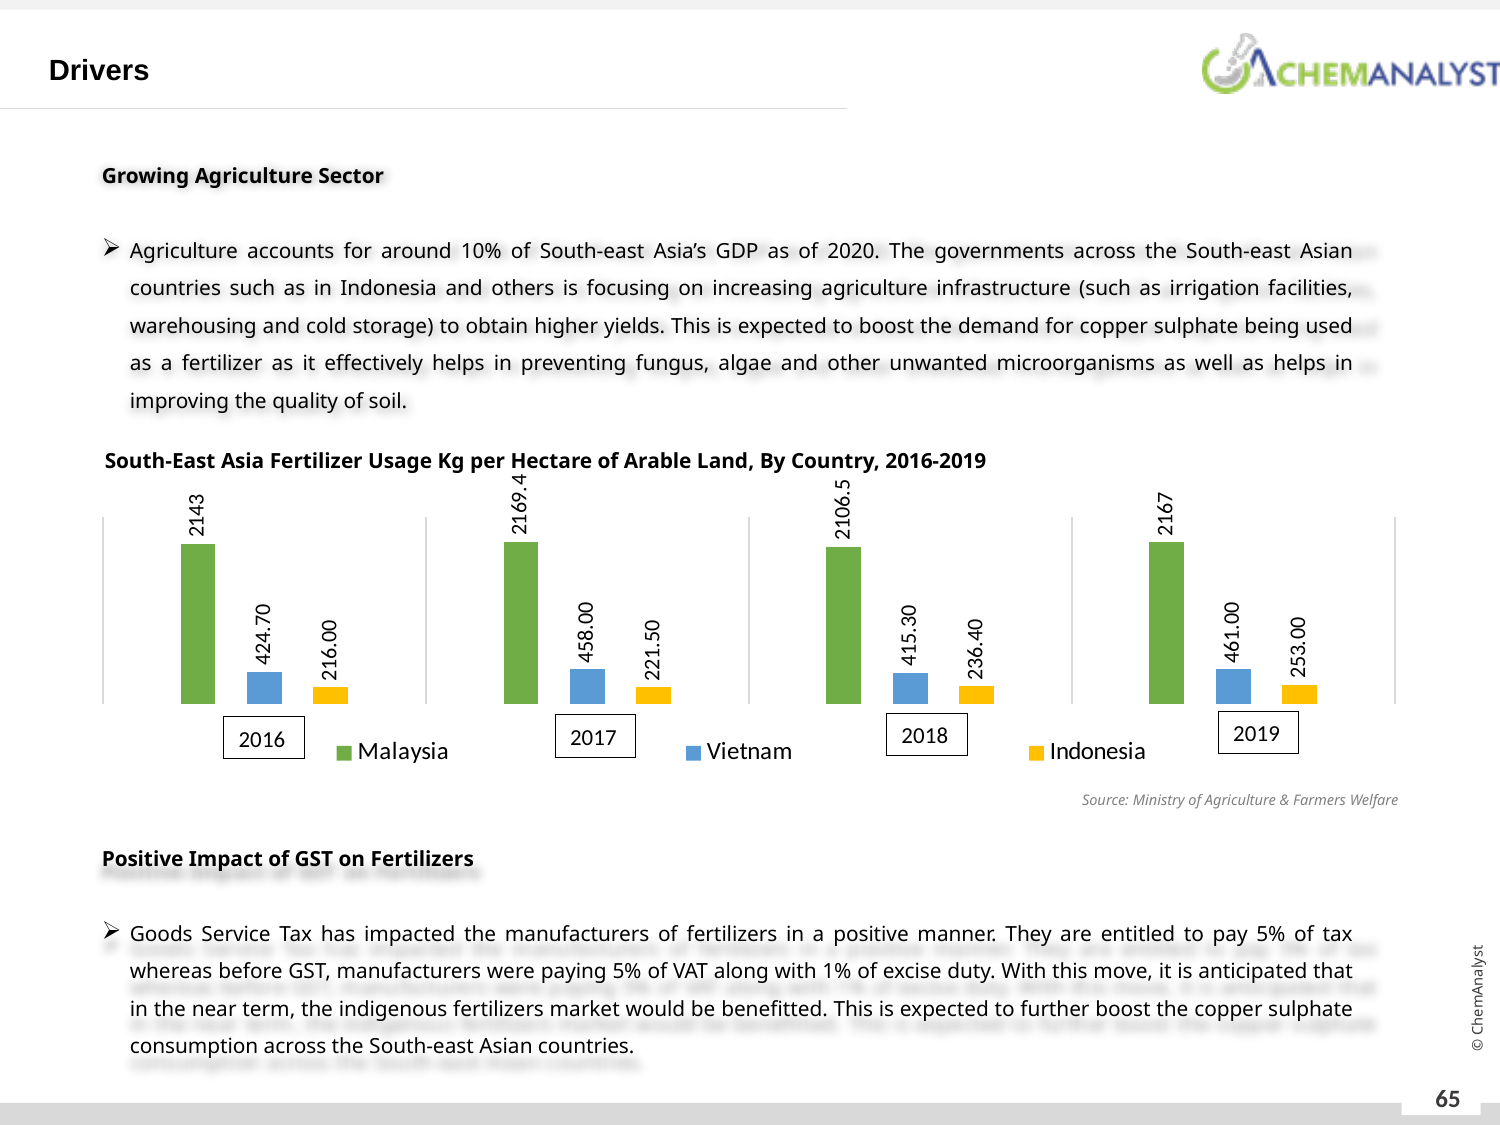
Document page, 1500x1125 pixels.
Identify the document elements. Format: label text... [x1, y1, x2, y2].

picture [1202, 33, 1500, 94]
text_box South-East Asia Fertilizer Usage Kg per Hectare of Arable Land, By Country, 2016-2019 [90, 427, 1250, 474]
text_box Source: Ministry of Agriculture & Farmers Welfare [999, 783, 1414, 816]
text_box Growing Agriculture Sector Agriculture accounts for around 10% of South-east Asia’s GDP as of 2020. The governments across the South-east Asian countries such as in Indonesia and others is focusing on increasing agriculture infrastructure (such as irrigation facilities, warehousing and cold storage) to obtain higher yields. This is expected to boost the demand for copper sulphate being used as a fertilizer as it effectively helps in preventing fungus, algae and other unwanted microorganisms as well as helps in improving the quality of soil. Positive Impact of GST on Fertilizers Goods Service Tax has impacted the manufacturers of fertilizers in a positive manner. They are entitled to pay 5% of tax whereas before GST, manufacturers were paying 5% of VAT along with 1% of excise duty. With this move, it is anticipated that in the near term, the indigenous fertilizers market would be benefitted. This is expected to further boost the copper sulphate consumption across the South-east Asian countries. [86, 155, 1369, 474]
text_box Growing Agriculture Sector Agriculture accounts for around 10% of South-east Asia’s GDP as of 2020. The governments across the South-east Asian countries such as in Indonesia and others is focusing on increasing agriculture infrastructure (such as irrigation facilities, warehousing and cold storage) to obtain higher yields. This is expected to boost the demand for copper sulphate being used as a fertilizer as it effectively helps in preventing fungus, algae and other unwanted microorganisms as well as helps in improving the quality of soil. Positive Impact of GST on Fertilizers Goods Service Tax has impacted the manufacturers of fertilizers in a positive manner. They are entitled to pay 5% of tax whereas before GST, manufacturers were paying 5% of VAT along with 1% of excise duty. With this move, it is anticipated that in the near term, the indigenous fertilizers market would be benefitted. This is expected to further boost the copper sulphate consumption across the South-east Asian countries. [86, 778, 1369, 1081]
text_box Drivers [33, 43, 1498, 94]
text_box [59, 474, 1414, 778]
